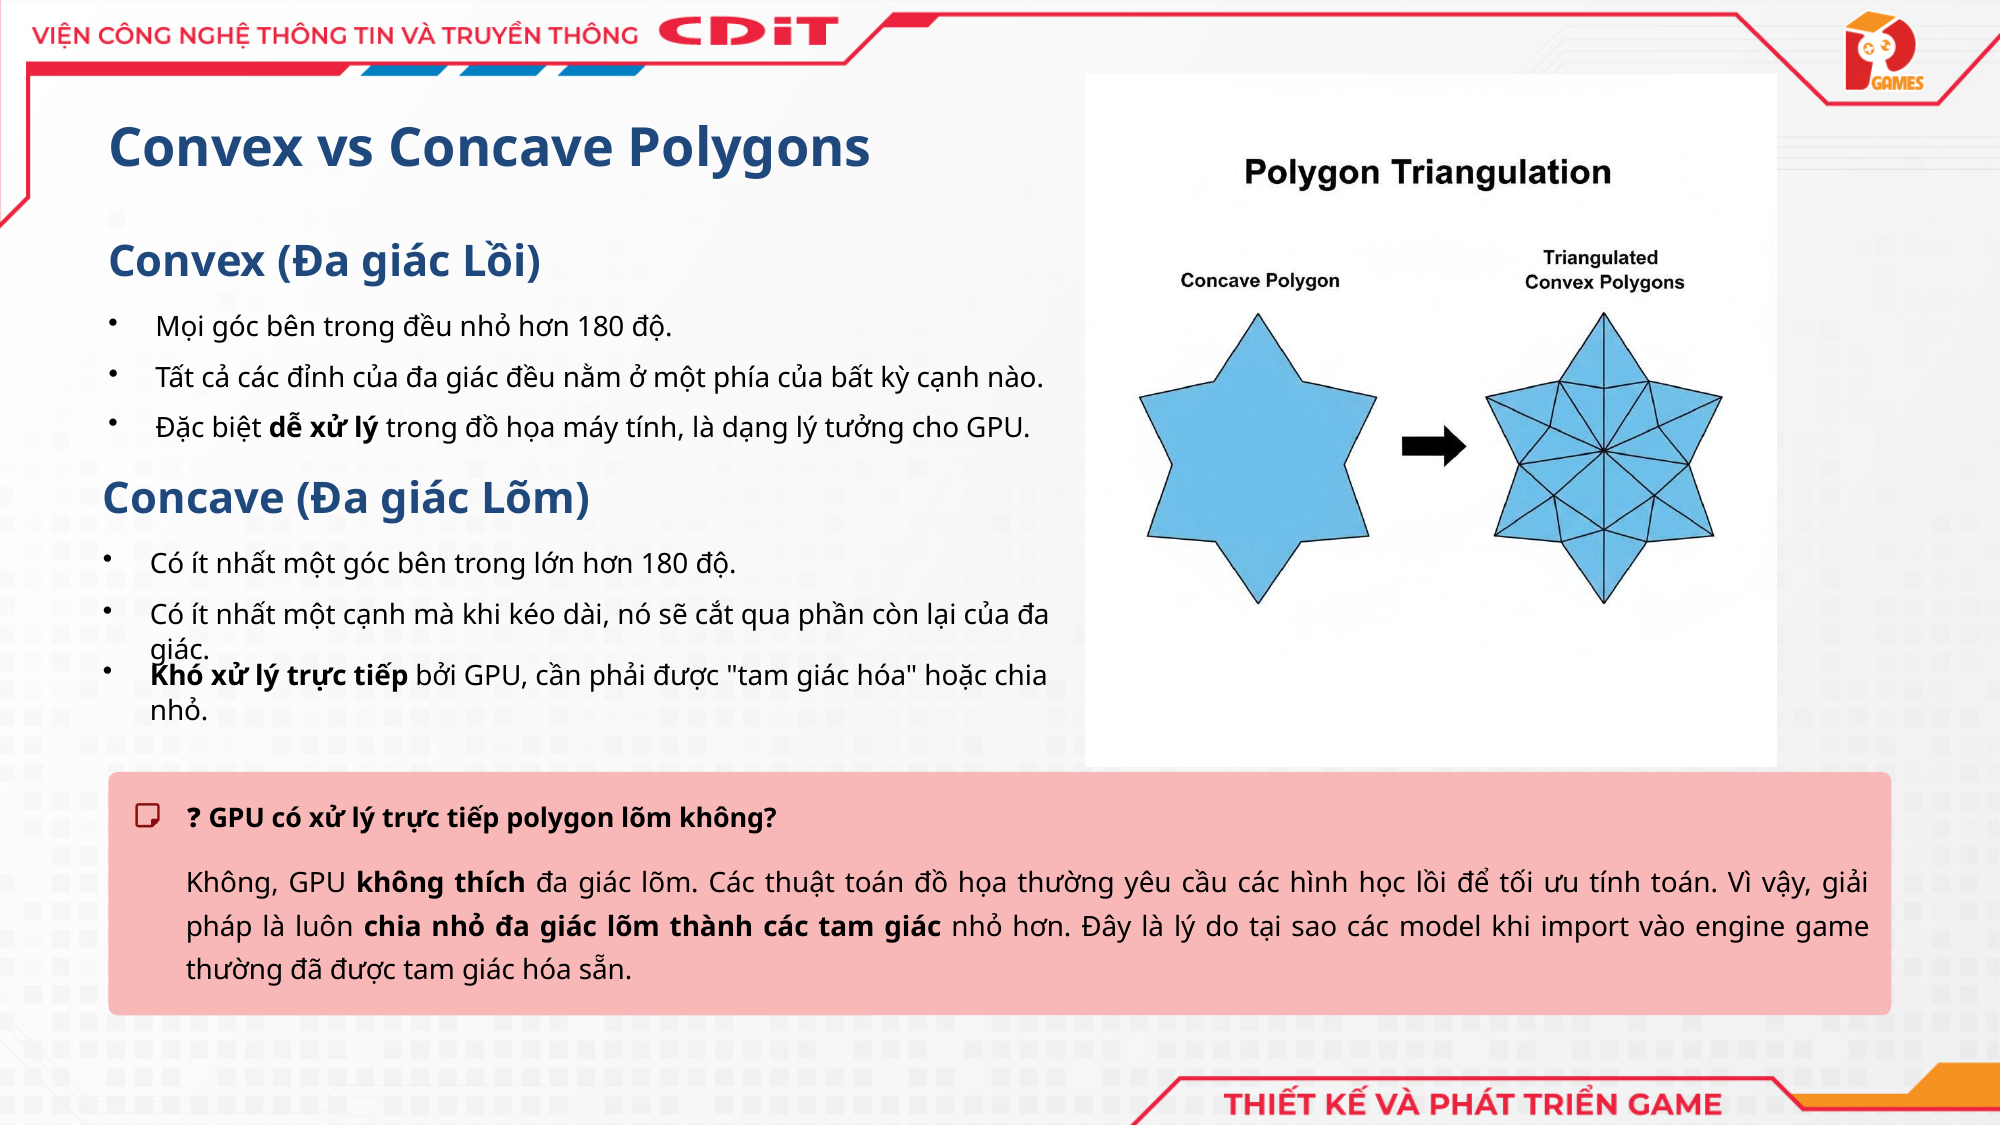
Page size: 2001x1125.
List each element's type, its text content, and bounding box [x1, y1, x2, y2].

text_box Mọi góc bên trong đều nhỏ hơn 180 độ. [108, 307, 974, 352]
text_box Tất cả các đỉnh của đa giác đều nằm ở một phía của bất kỳ cạnh nào. [108, 358, 1079, 446]
text_box Khó xử lý trực tiếp bởi GPU, cần phải được "tam giác hóa" hoặc chia nhỏ. [102, 656, 1079, 743]
text_box Có ít nhất một góc bên trong lớn hơn 180 độ. [102, 544, 968, 588]
text_box Không, GPU không thích đa giác lõm. Các thuật toán đồ họa thường yêu cầu các hình học lồi để tối ưu tính toán. Vì vậy, giải pháp là luôn chia nhỏ đa giác lõm thành các tam giác nhỏ hơn. Đây là lý do tại sao các model khi import vào engine game thường đã được tam giác hóa sẵn. [185, 854, 1870, 985]
text_box Convex vs Concave Polygons [108, 109, 964, 178]
text_box Concave (Đa giác Lõm) [102, 468, 642, 523]
text_box [108, 771, 1892, 1016]
text_box [108, 579, 587, 621]
text_box Đặc biệt dễ xử lý trong đồ họa máy tính, là dạng lý tưởng cho GPU. [108, 407, 974, 452]
text_box ❓ GPU có xử lý trực tiếp polygon lõm không? [185, 799, 860, 833]
text_box Convex (Đa giác Lồi) [108, 231, 589, 286]
text_box Có ít nhất một cạnh mà khi kéo dài, nó sẽ cắt qua phần còn lại của đa giác. [102, 595, 1079, 656]
picture [0, 0, 2000, 1125]
